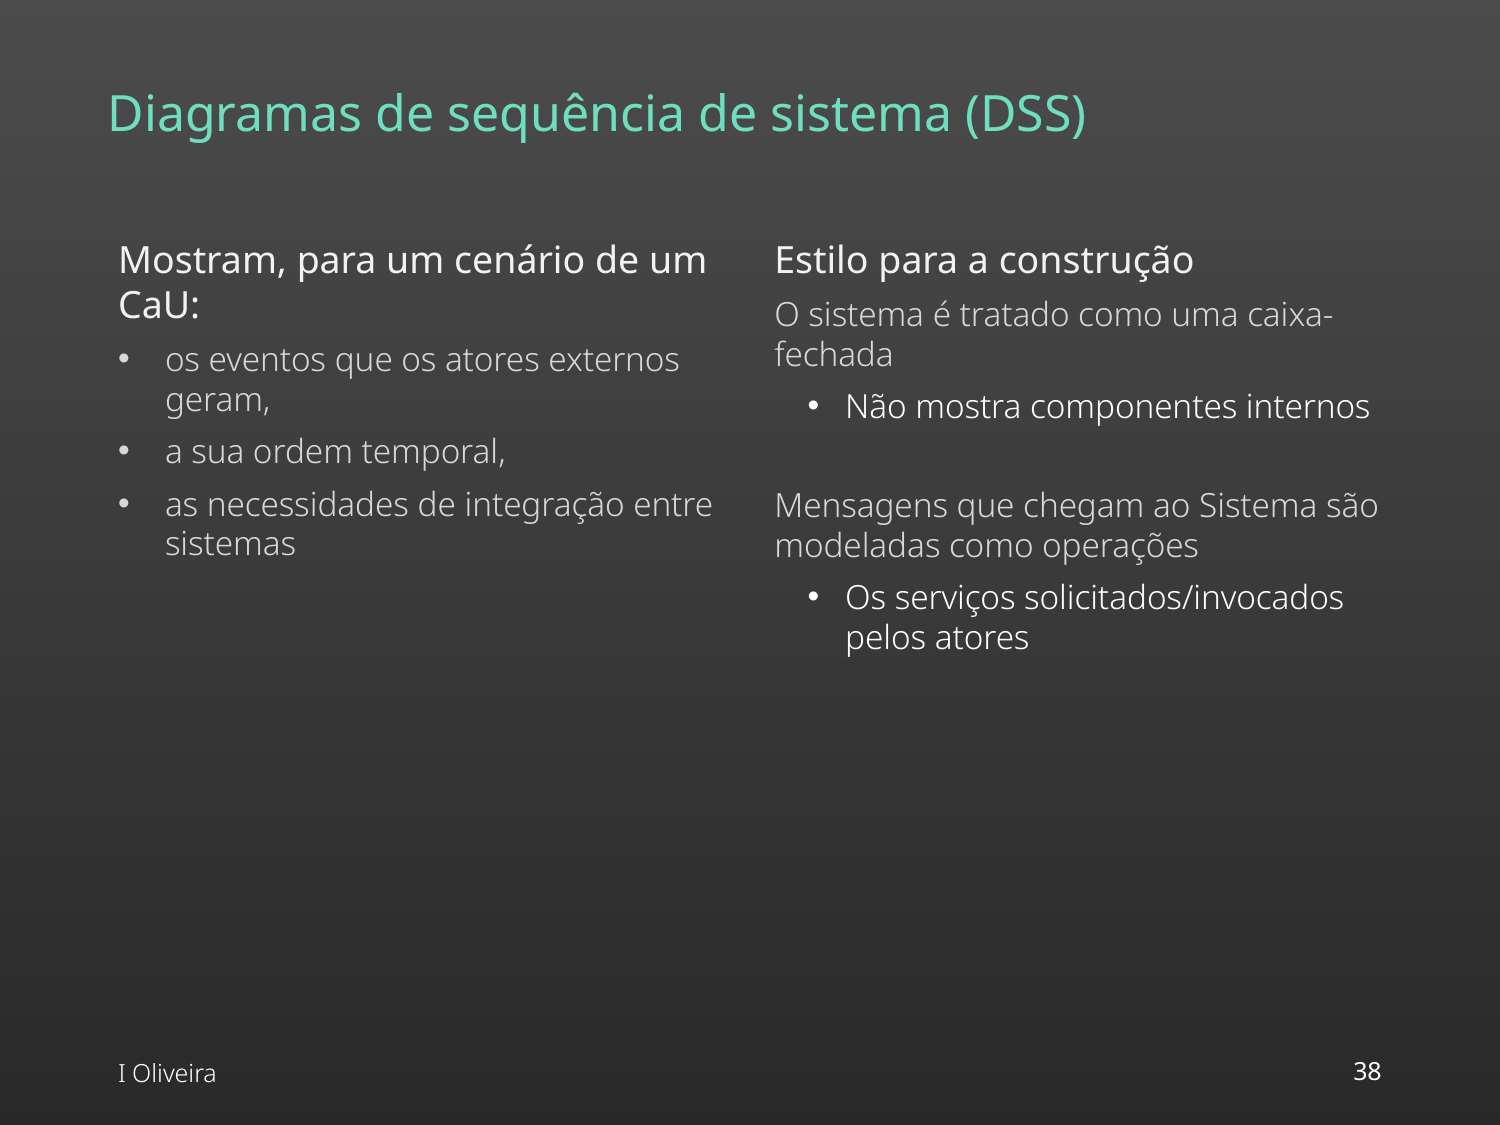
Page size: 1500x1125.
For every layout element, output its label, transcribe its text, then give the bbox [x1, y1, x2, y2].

list Mostram, para um cenário de um CaU: os eventos que os atores externos geram, a sua ordem temporal, as necessidades de integração entre sistemas [103, 228, 741, 1014]
list Estilo para a construção O sistema é tratado como uma caixa-fechada Não mostra componentes internos Mensagens que chegam ao Sistema são modeladas como operações Os serviços solicitados/invocados pelos atores [759, 228, 1397, 1014]
footer I Oliveira [103, 1042, 1004, 1103]
title Diagramas de sequência de sistema (DSS) [92, 59, 1397, 171]
slide_number ‹#› [1059, 1042, 1397, 1103]
